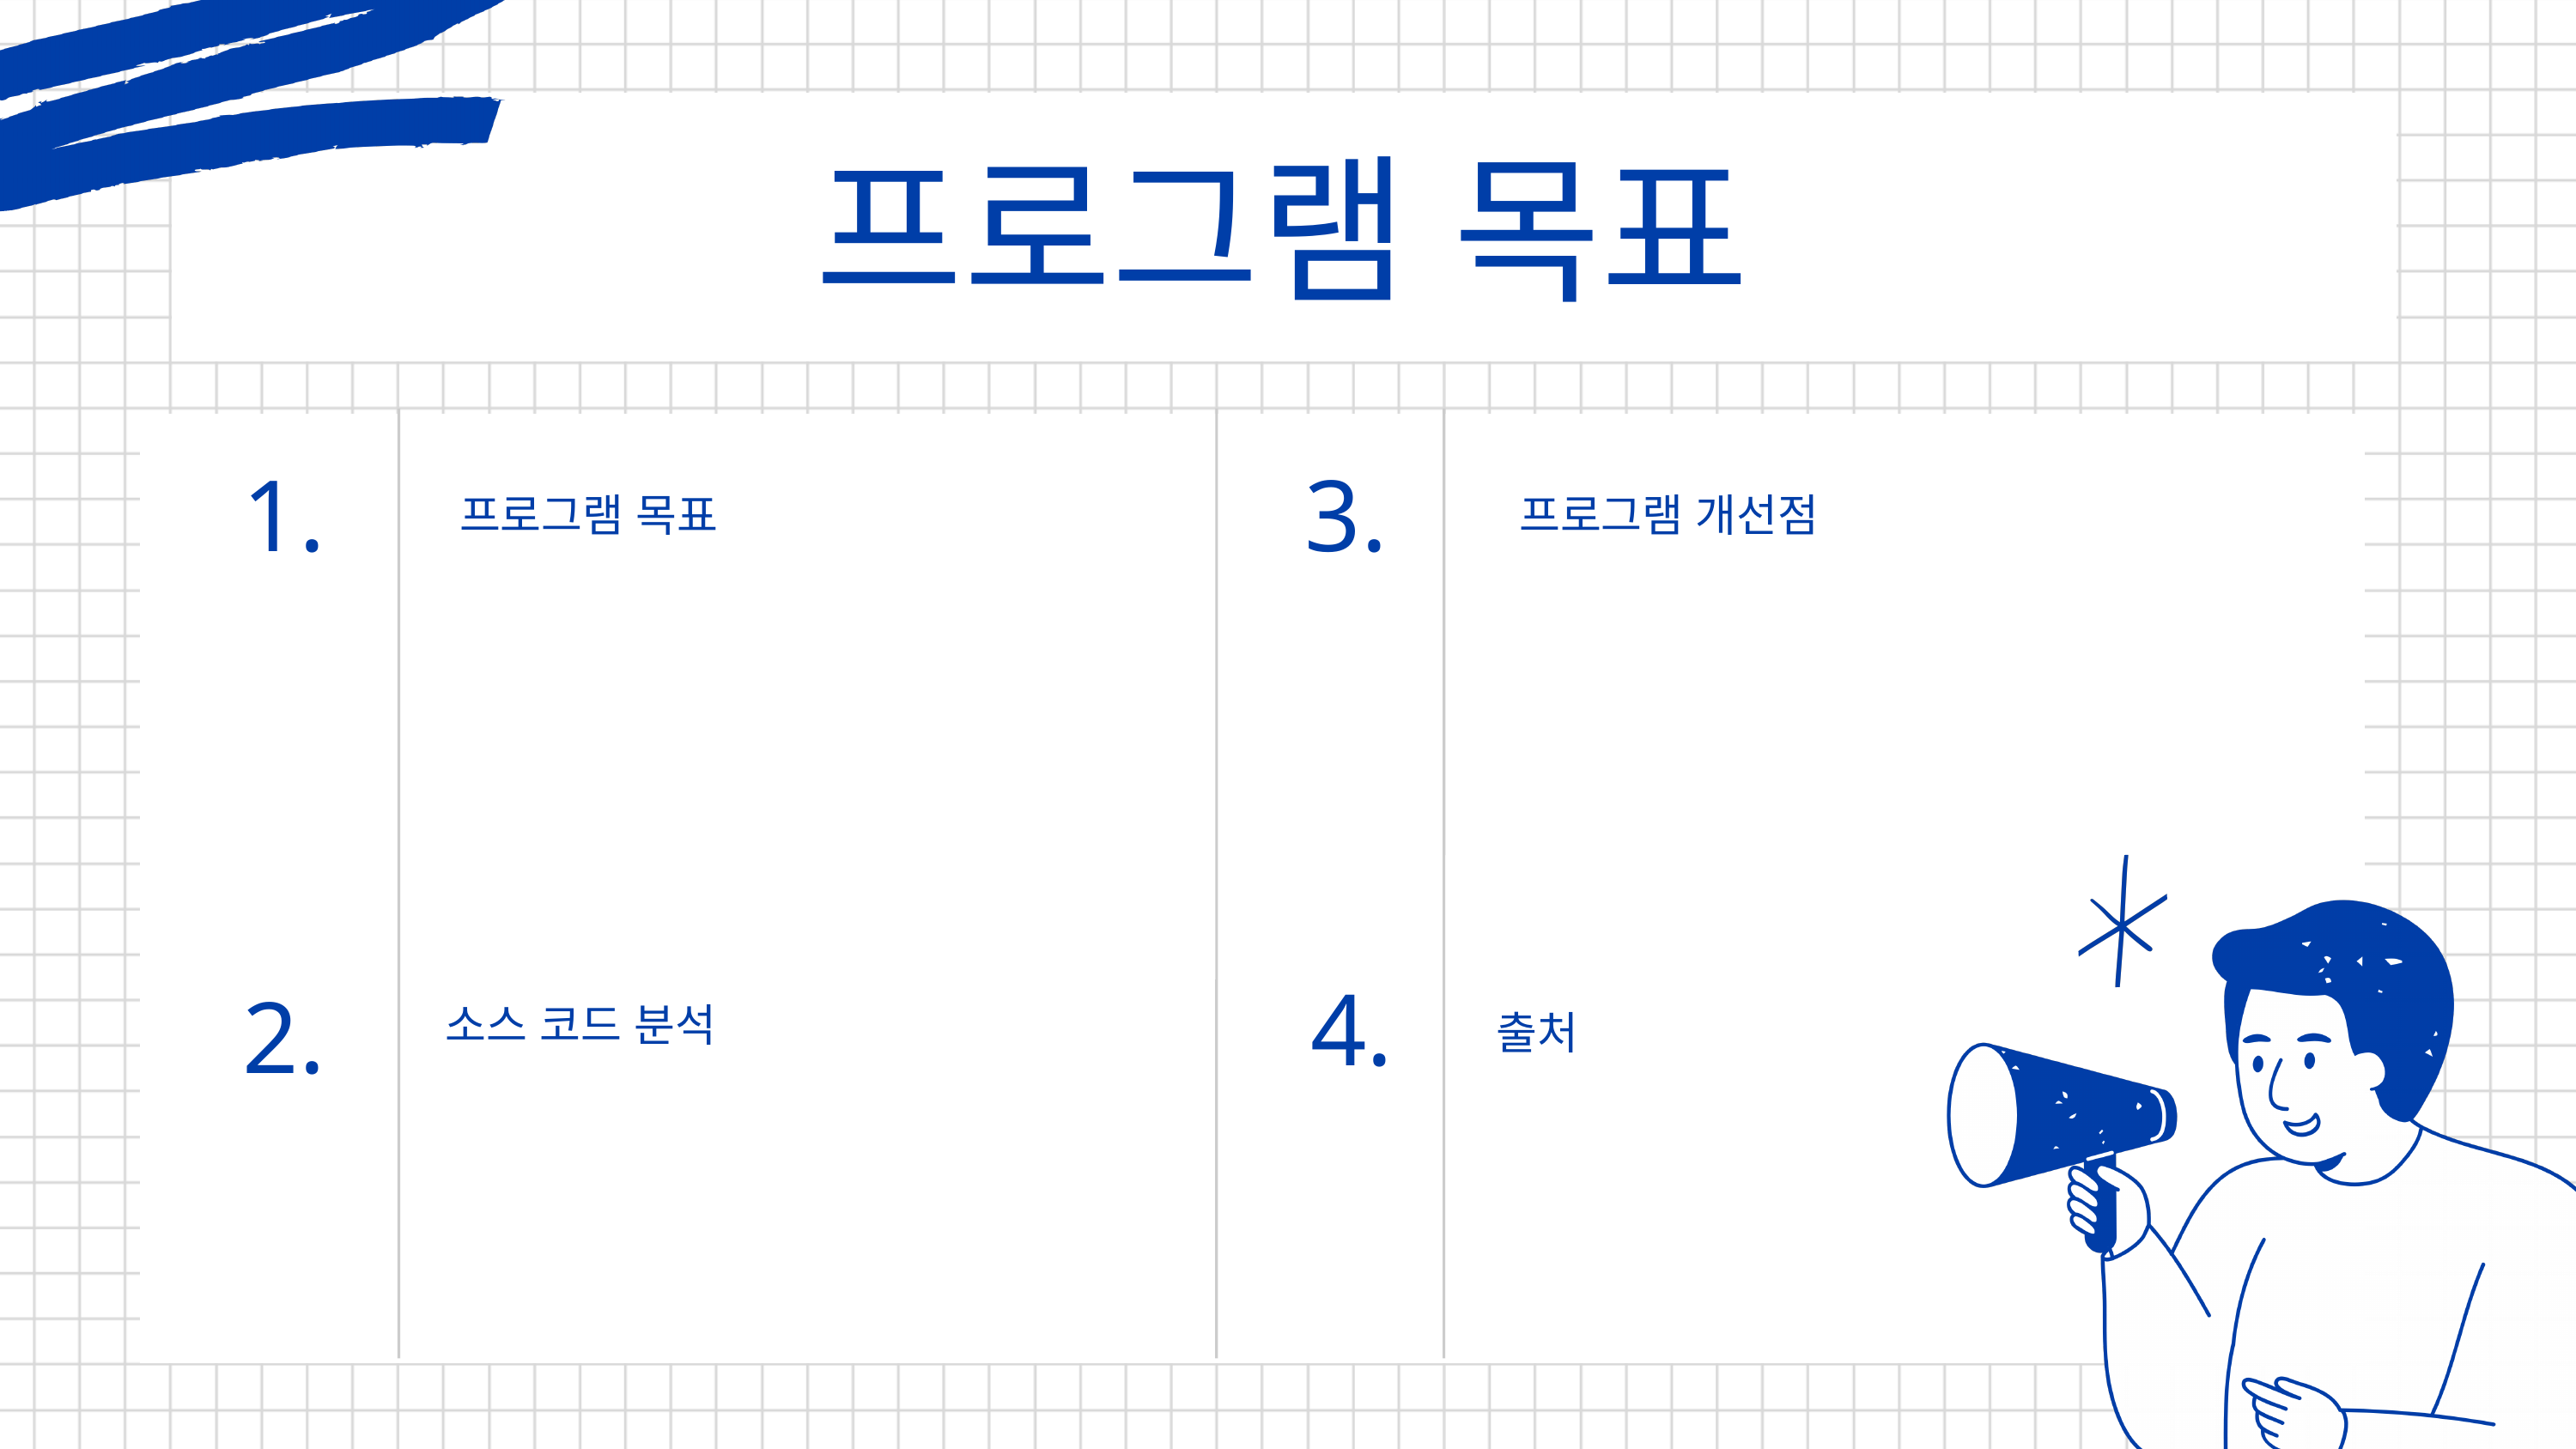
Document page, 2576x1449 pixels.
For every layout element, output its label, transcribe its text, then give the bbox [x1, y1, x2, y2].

text_box [139, 413, 2365, 1364]
text_box [0, 0, 548, 212]
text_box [171, 92, 2397, 361]
text_box 프로그램 개선점 [1519, 485, 2121, 541]
text_box 소스 코드 분석 [445, 995, 1048, 1052]
text_box 출처 [1496, 1003, 1941, 1059]
text_box 프로그램 목표 [459, 485, 1061, 541]
text_box 2. [230, 974, 338, 1094]
text_box 3. [1292, 453, 1400, 572]
text_box [0, 0, 2576, 1449]
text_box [1947, 852, 2576, 1449]
text_box 4. [1297, 967, 1406, 1086]
text_box 1. [230, 453, 338, 572]
